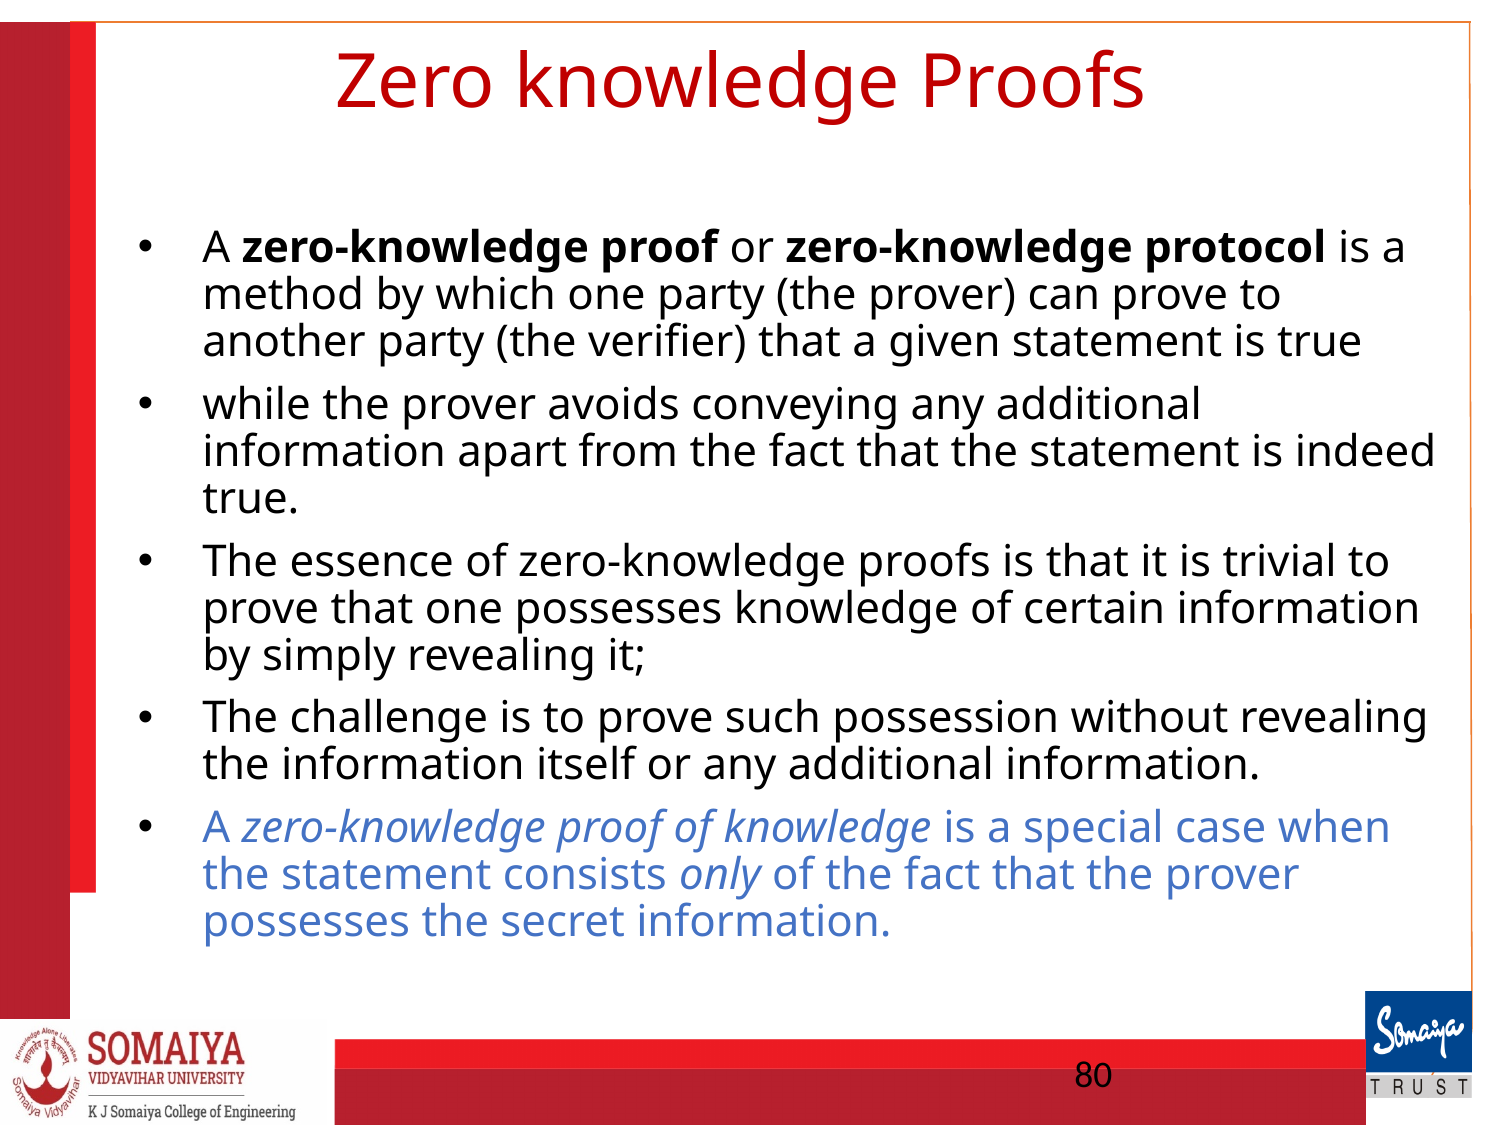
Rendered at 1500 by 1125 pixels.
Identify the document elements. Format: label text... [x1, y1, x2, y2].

picture [0, 22, 327, 1125]
picture [1365, 991, 1472, 1098]
list A zero-knowledge proof or zero-knowledge protocol is a method by which one party (the prover) can prove to another party (the verifier) that a given statement is true while the prover avoids conveying any additional information apart from the fact that the statement is indeed true. The essence of zero-knowledge proofs is that it is trivial to prove that one possesses knowledge of certain information by simply revealing it; The challenge is to prove such possession without revealing the information itself or any additional information. A zero-knowledge proof of knowledge is a special case when the statement consists only of the fact that the prover possesses the secret information. [114, 217, 1465, 960]
title Zero knowledge Proofs [134, 35, 1349, 179]
slide_number 80 [1059, 1042, 1397, 1103]
picture [335, 1040, 1365, 1125]
